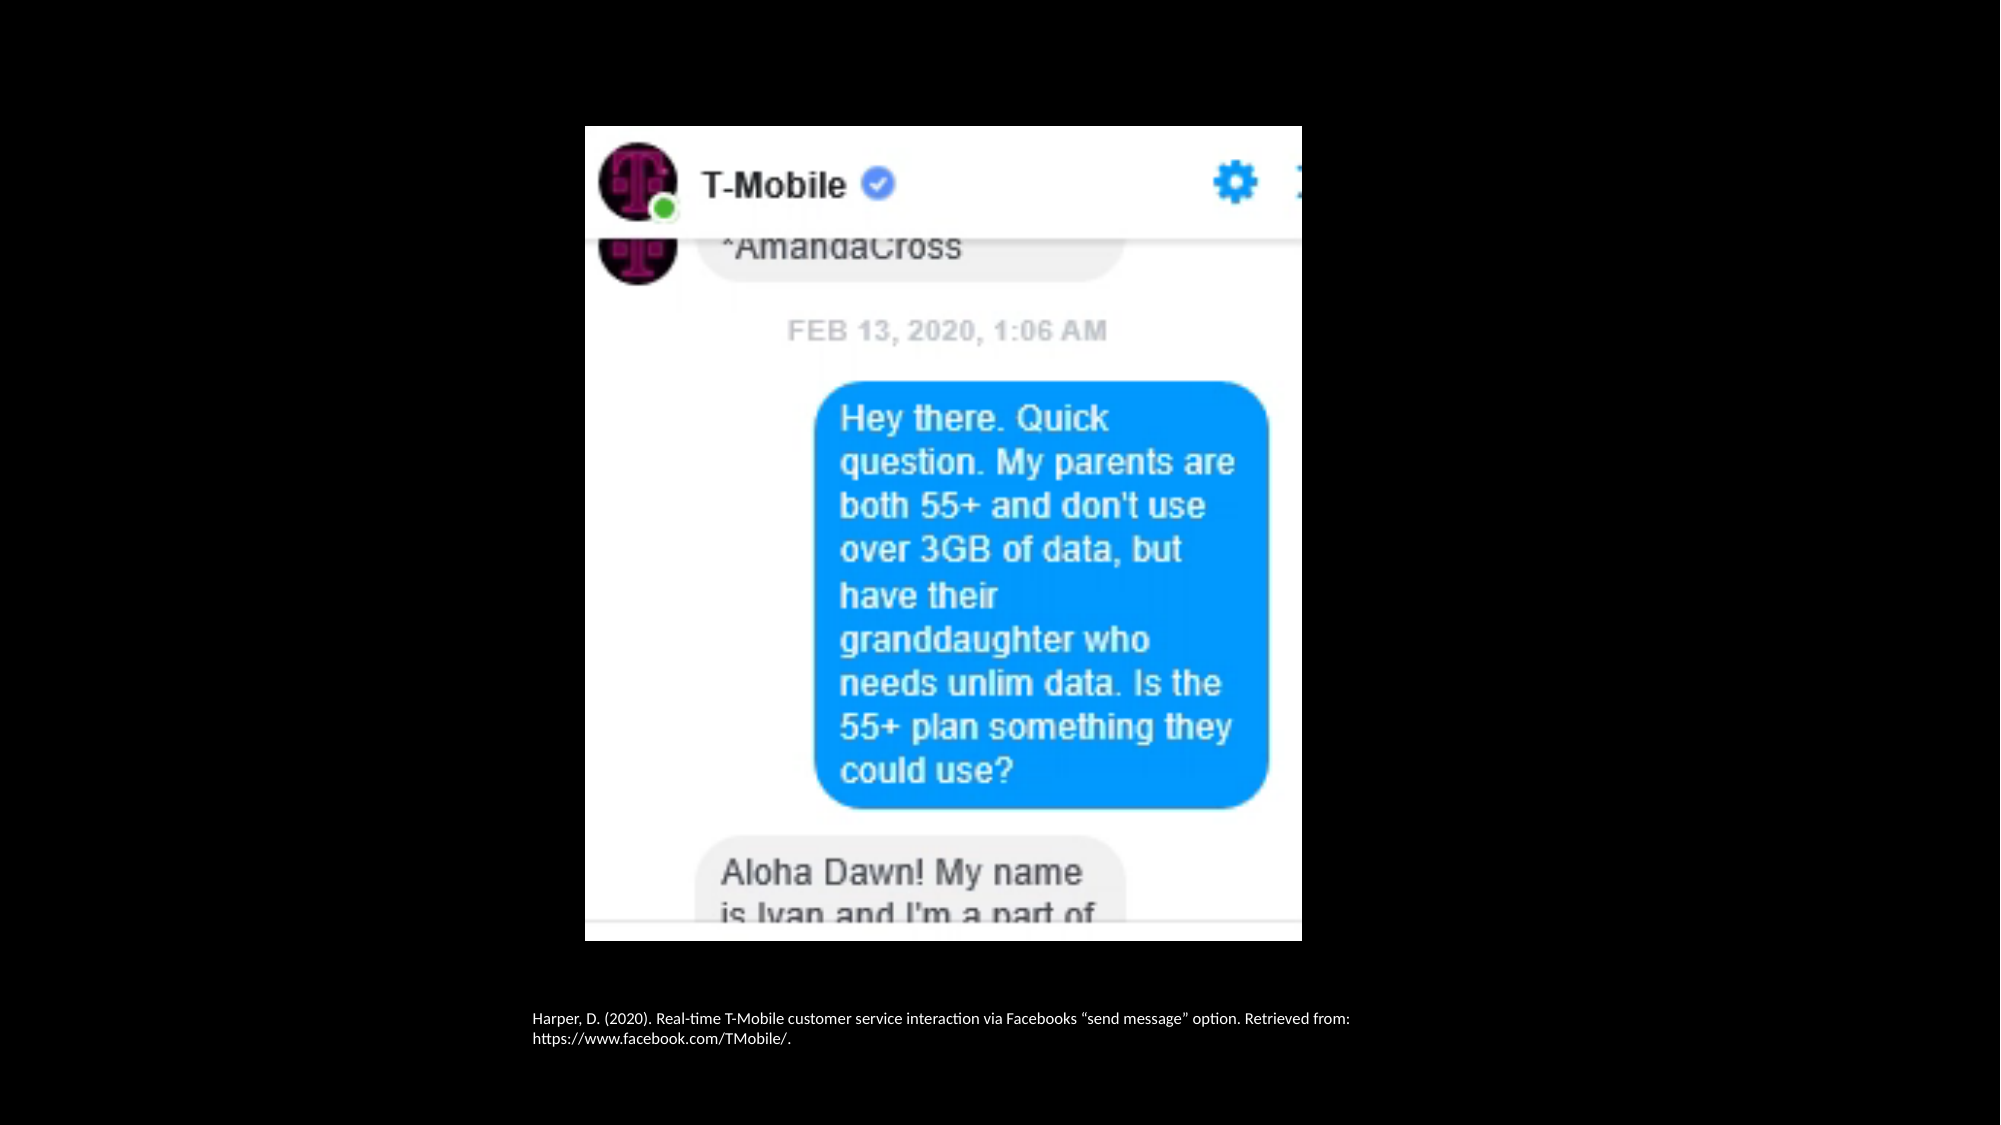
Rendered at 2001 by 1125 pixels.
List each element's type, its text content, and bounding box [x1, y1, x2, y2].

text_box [584, 125, 1303, 942]
text_box Harper, D. (2020). Real-time T-Mobile customer service interaction via Facebooks “send message” option. Retrieved from: https://www.facebook.com/TMobile/. [518, 1000, 1406, 1056]
